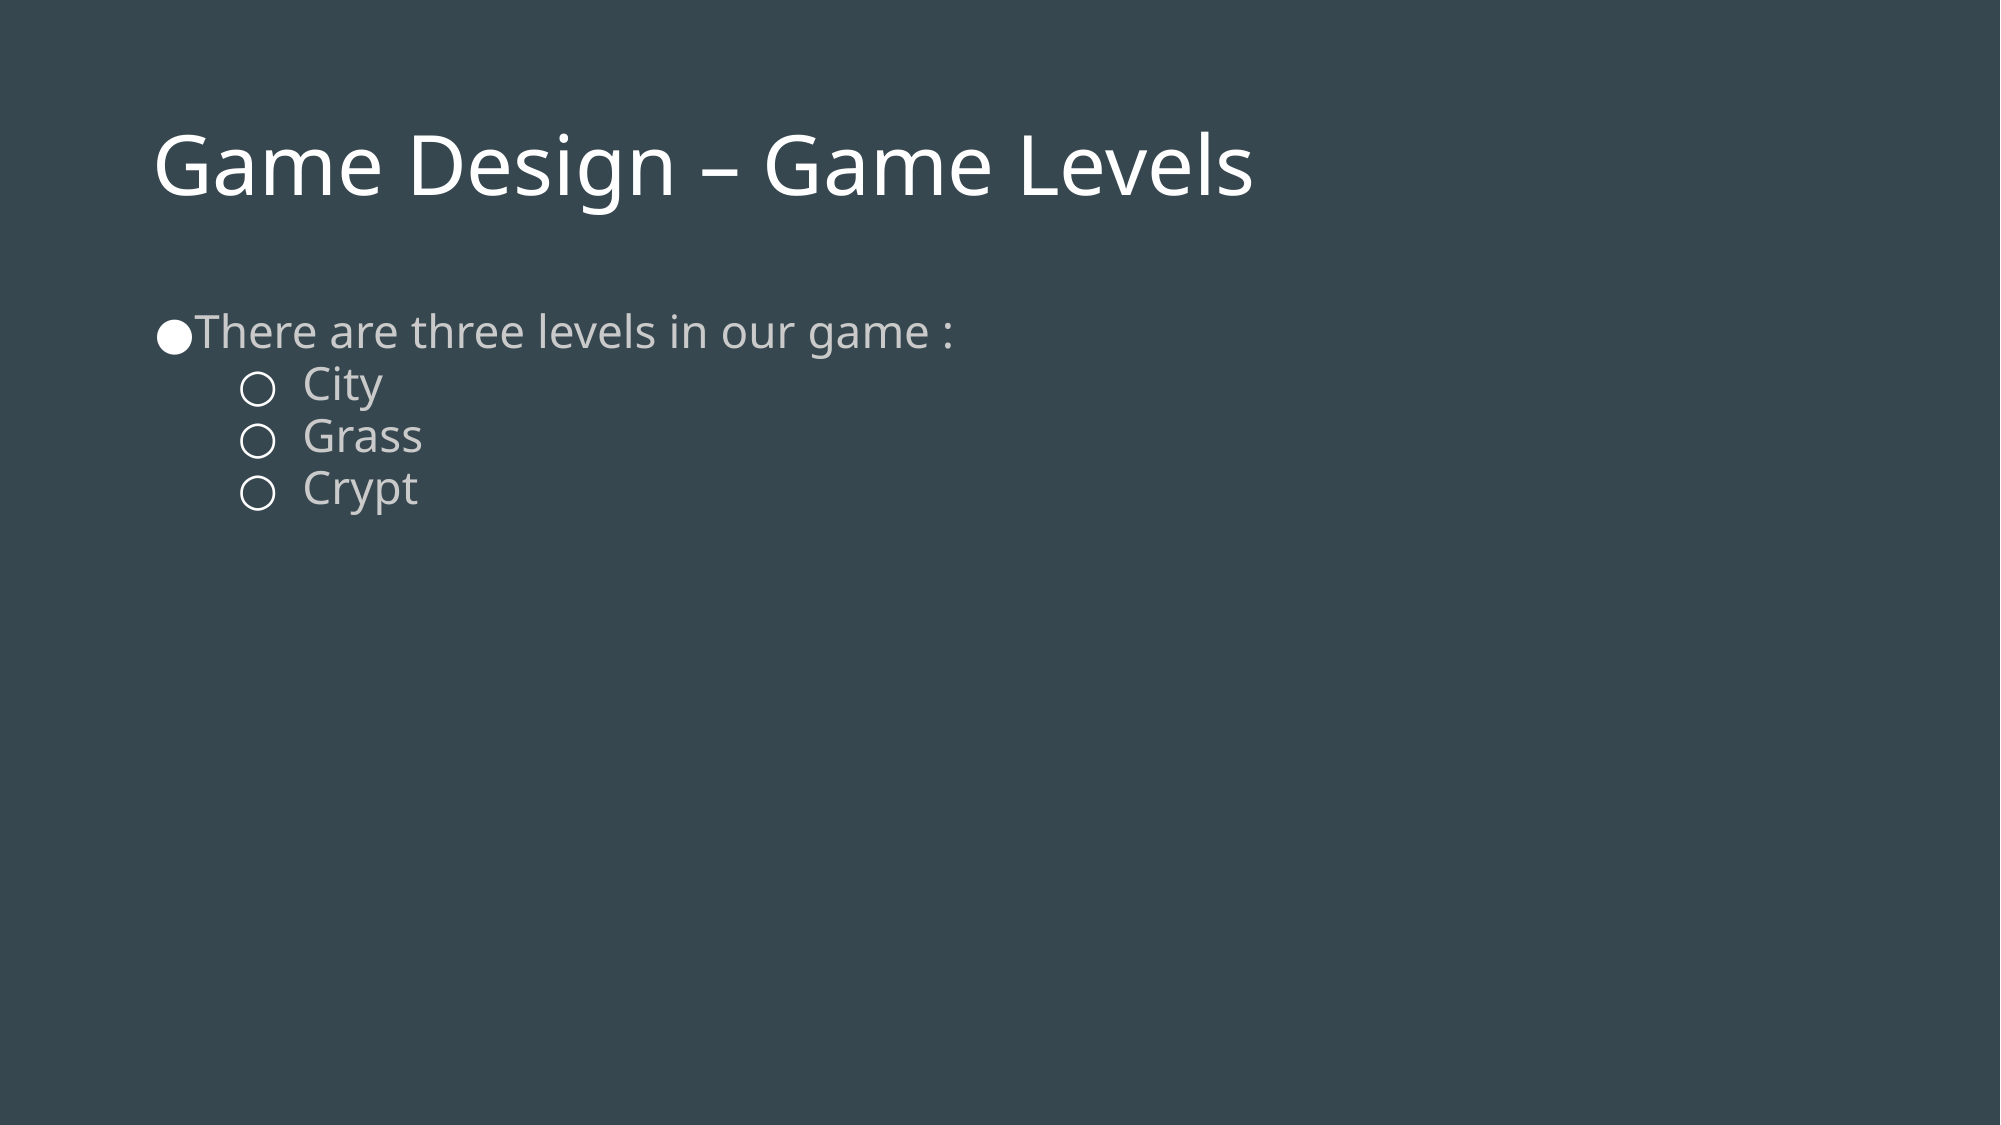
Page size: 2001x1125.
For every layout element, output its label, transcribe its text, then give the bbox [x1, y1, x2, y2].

list There are three levels in our game : City Grass Crypt [137, 299, 1863, 1014]
title Game Design – Game Levels [137, 59, 1863, 278]
